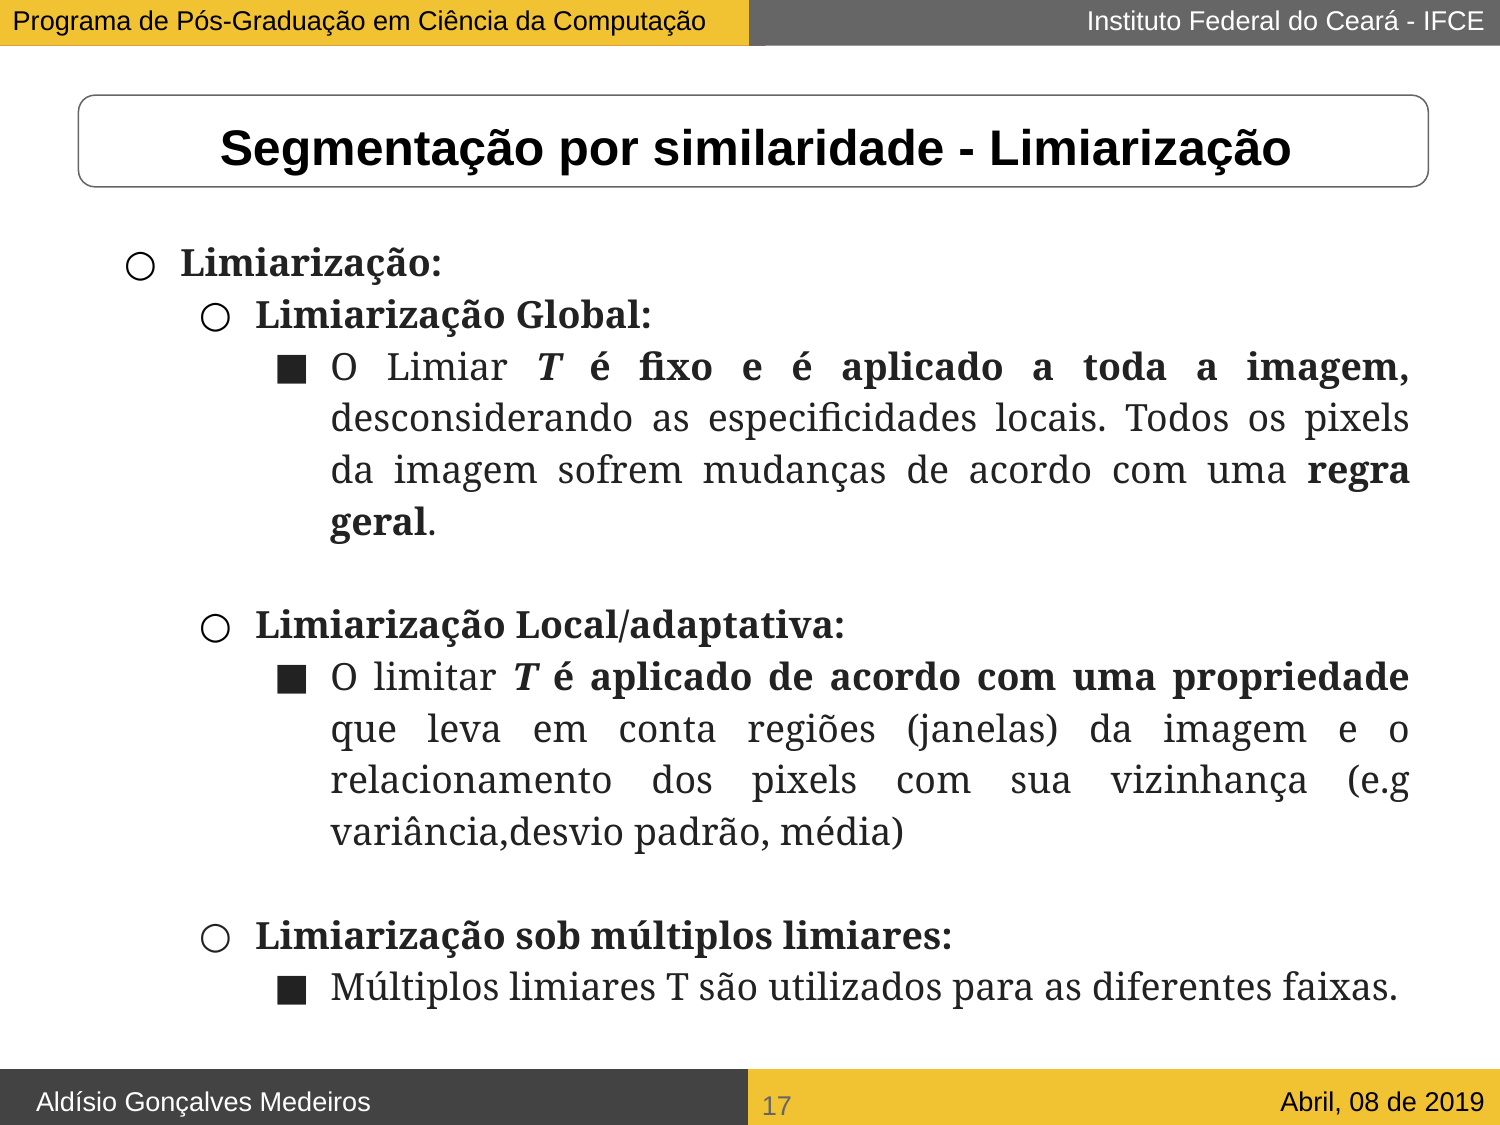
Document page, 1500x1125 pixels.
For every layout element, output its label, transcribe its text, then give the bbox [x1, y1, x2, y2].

text_box Segmentação por similaridade - Limiarização [88, 99, 1424, 192]
text_box Limiarização: Limiarização Global: O Limiar T é fixo e é aplicado a toda a imagem, desconsiderando as especificidades locais. Todos os pixels da imagem sofrem mudanças de acordo com uma regra geral. Limiarização Local/adaptativa: O limitar T é aplicado de acordo com uma propriedade que leva em conta regiões (janelas) da imagem e o relacionamento dos pixels com sua vizinhança (e.g variância,desvio padrão, média) Limiarização sob múltiplos limiares: Múltiplos limiares T são utilizados para as diferentes faixas. [90, 217, 1426, 832]
text_box <number> [731, 1061, 822, 1125]
